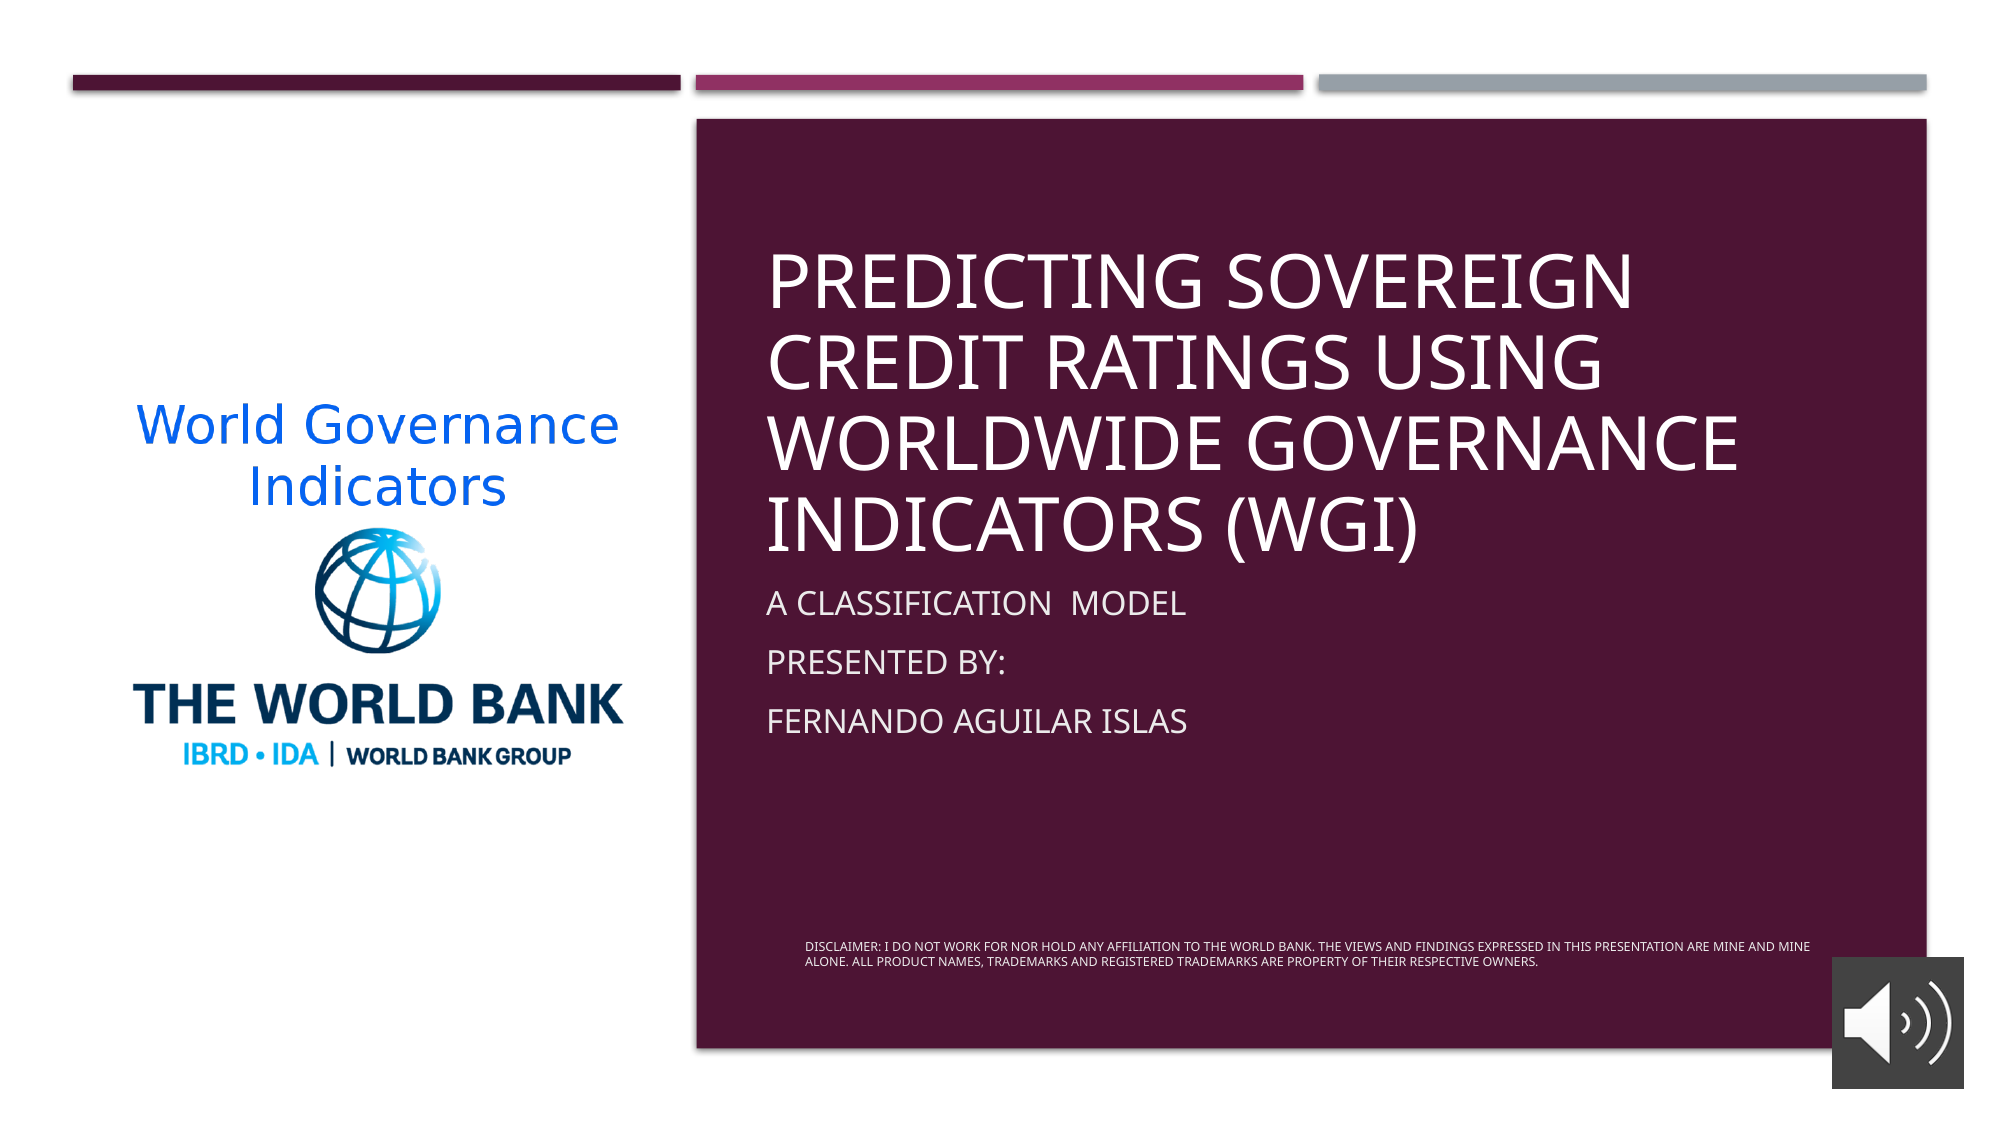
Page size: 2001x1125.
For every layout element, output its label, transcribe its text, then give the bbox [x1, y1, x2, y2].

title Predicting Sovereign credit ratings using Worldwide Governance Indicators (WGI) [751, 232, 1867, 574]
picture [125, 370, 629, 791]
text_box [0, 103, 2000, 1125]
text_box DisClaimer: I do not work for nor hold any affiliation to the World Bank. The views and findings expressed in this presentation are mine and mine alone. All product names, trademarks and registered trademarks are property of their respective owners. [790, 931, 1828, 976]
text_box [696, 118, 1928, 1049]
subtitle A Classification model Presented by: Fernando aguilar islaS [751, 574, 1867, 860]
picture [1830, 955, 1966, 1091]
